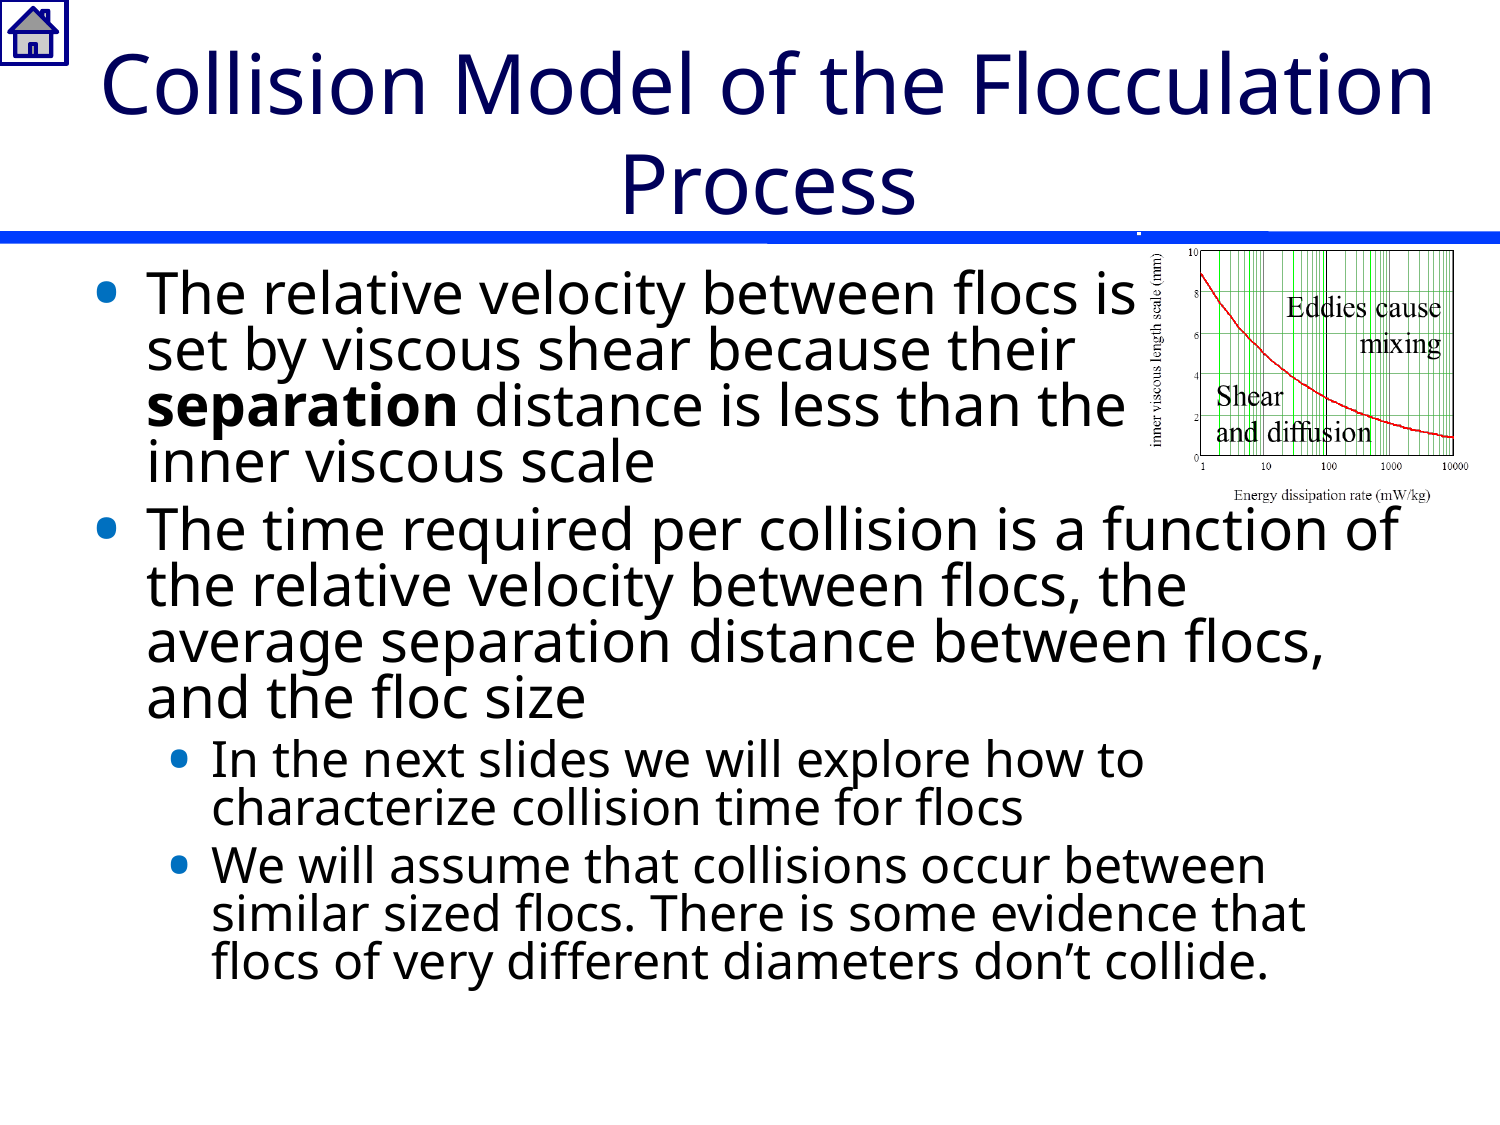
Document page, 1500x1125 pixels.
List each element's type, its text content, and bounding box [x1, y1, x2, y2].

list The relative velocity between flocs is set by viscous shear because their separation distance is less than the inner viscous scale The time required per collision is a function of the relative velocity between flocs, the average separation distance between flocs, and the floc size In the next slides we will explore how to characterize collision time for flocs We will assume that collisions occur between similar sized flocs. There is some evidence that flocs of very different diameters don’t collide. [74, 262, 1426, 1006]
title Collision Model of the Flocculation Process [75, 37, 1463, 225]
picture [1137, 232, 1480, 510]
